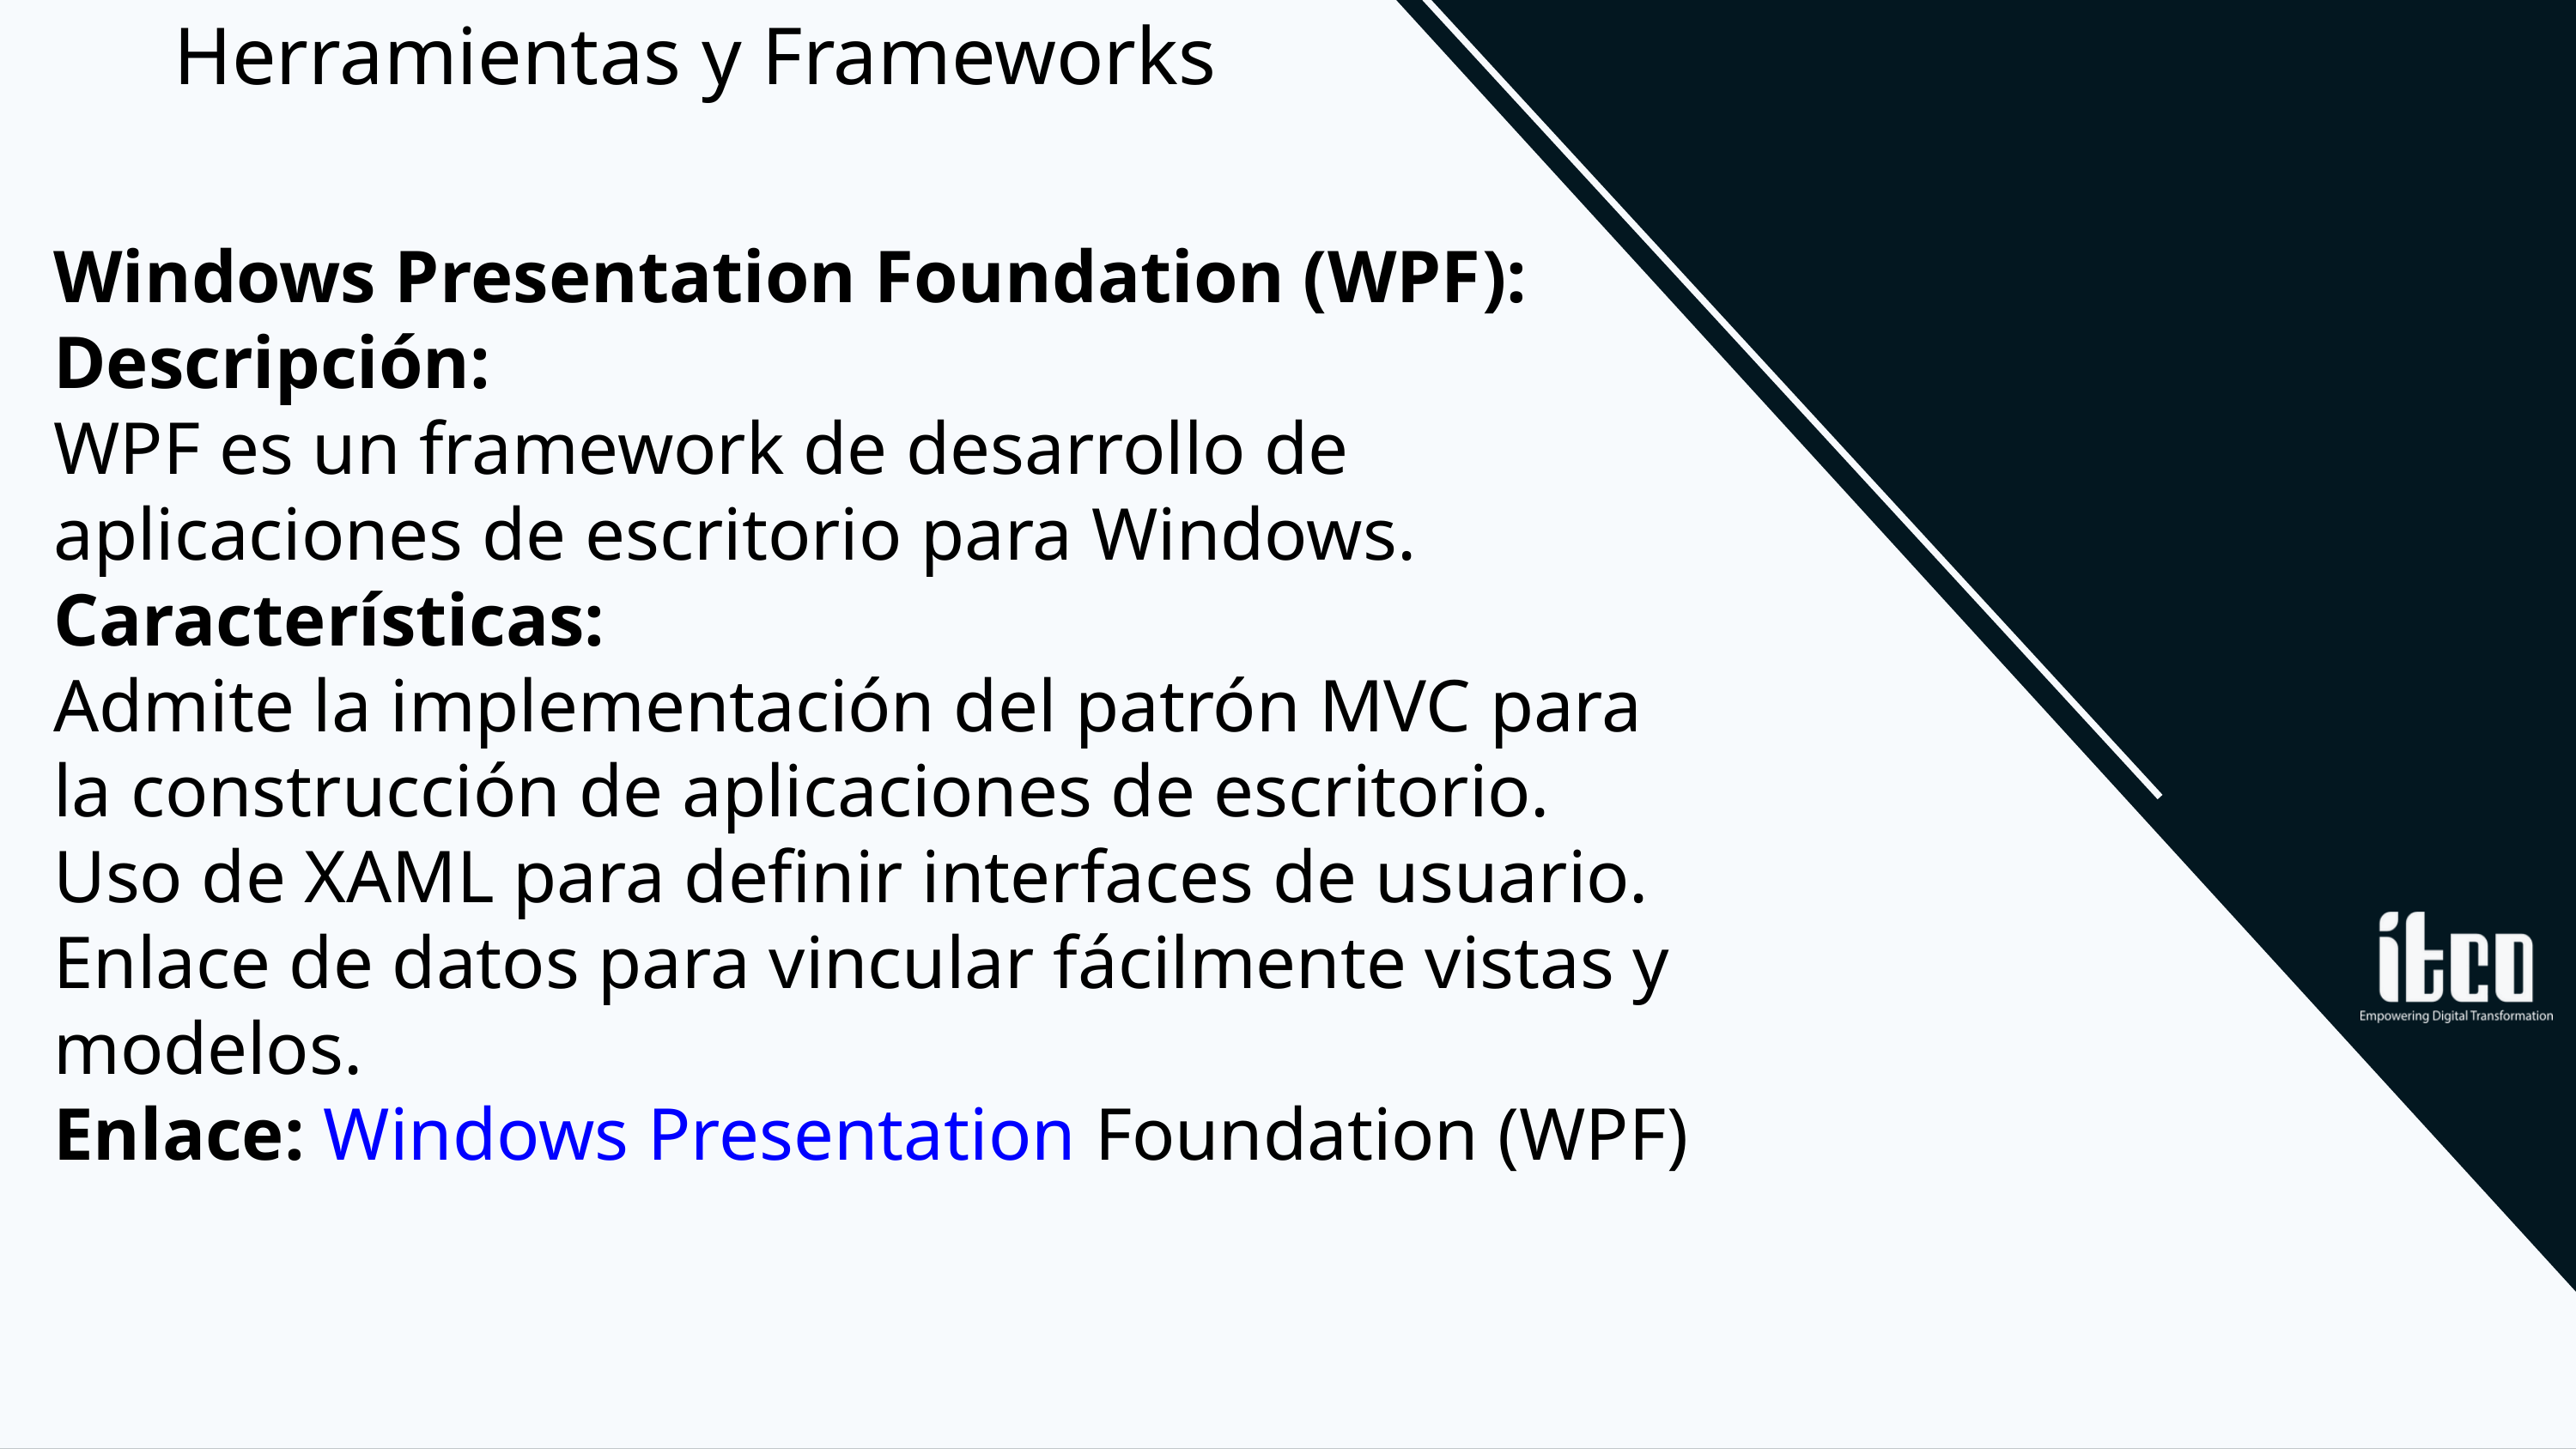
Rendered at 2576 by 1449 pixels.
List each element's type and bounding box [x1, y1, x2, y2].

text_box [0, 0, 2576, 1449]
